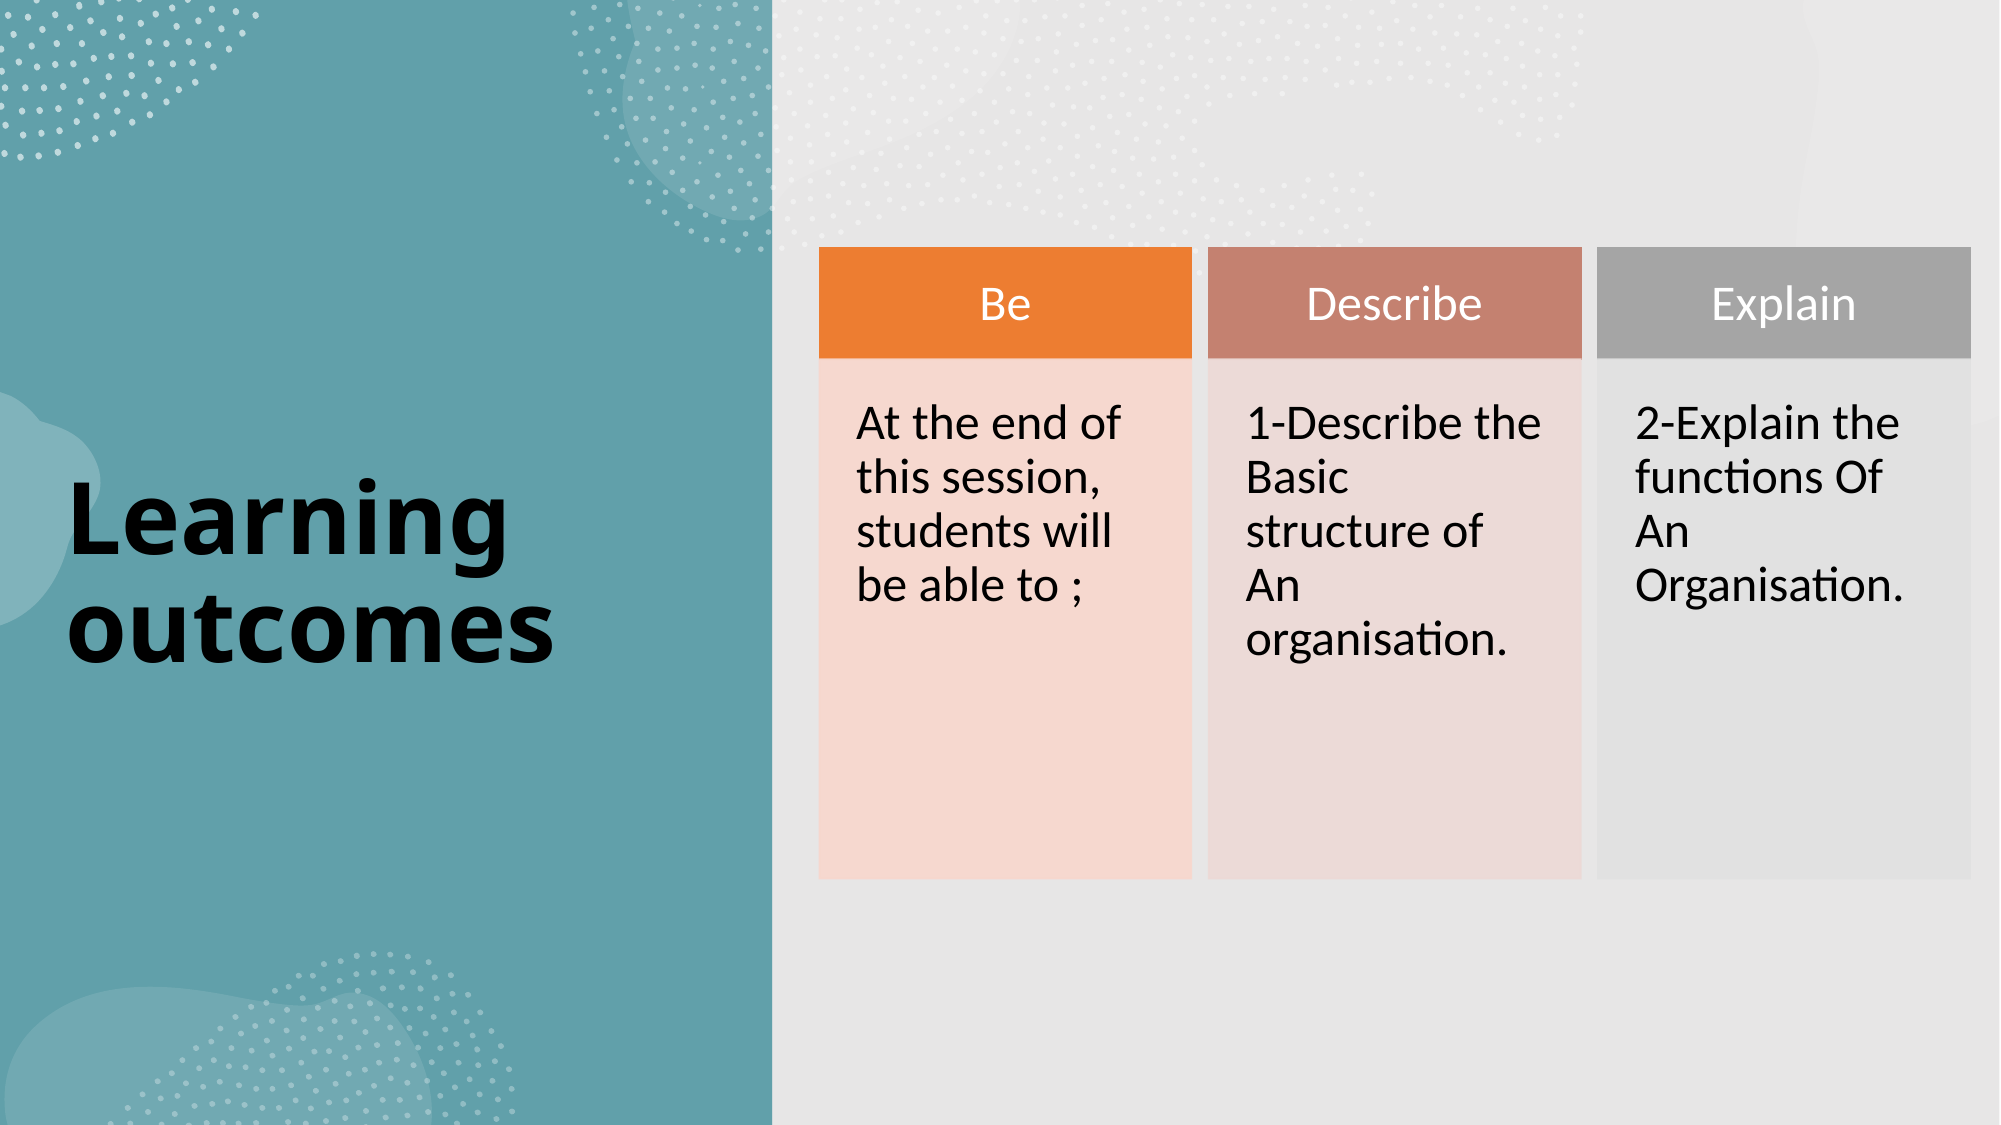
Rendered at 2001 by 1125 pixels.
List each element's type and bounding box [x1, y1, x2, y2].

text_box [817, 37, 1972, 1089]
text_box [0, 0, 2000, 1125]
